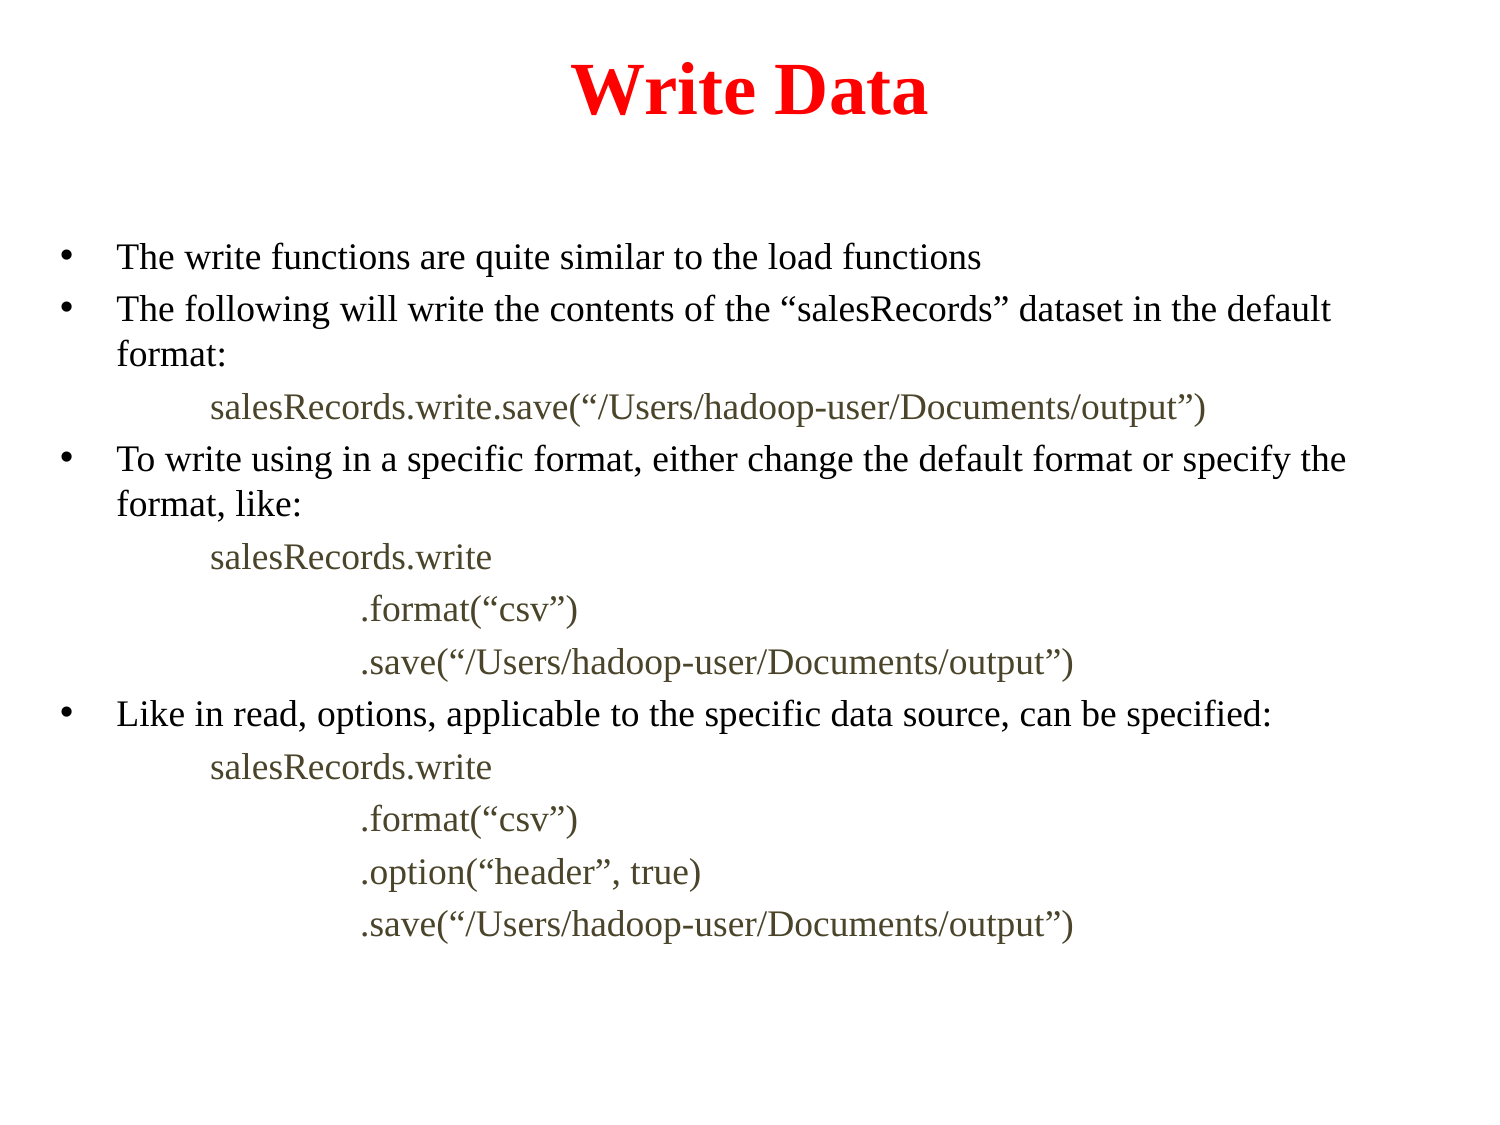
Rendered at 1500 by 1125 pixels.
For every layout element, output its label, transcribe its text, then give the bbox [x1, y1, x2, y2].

list The write functions are quite similar to the load functions The following will write the contents of the “salesRecords” dataset in the default format: salesRecords.write.save(“/Users/hadoop-user/Documents/output”) To write using in a specific format, either change the default format or specify the format, like: salesRecords.write .format(“csv”) .save(“/Users/hadoop-user/Documents/output”) Like in read, options, applicable to the specific data source, can be specified: salesRecords.write .format(“csv”) .option(“header”, true) .save(“/Users/hadoop-user/Documents/output”) [45, 224, 1463, 1020]
title Write Data [75, 19, 1425, 150]
